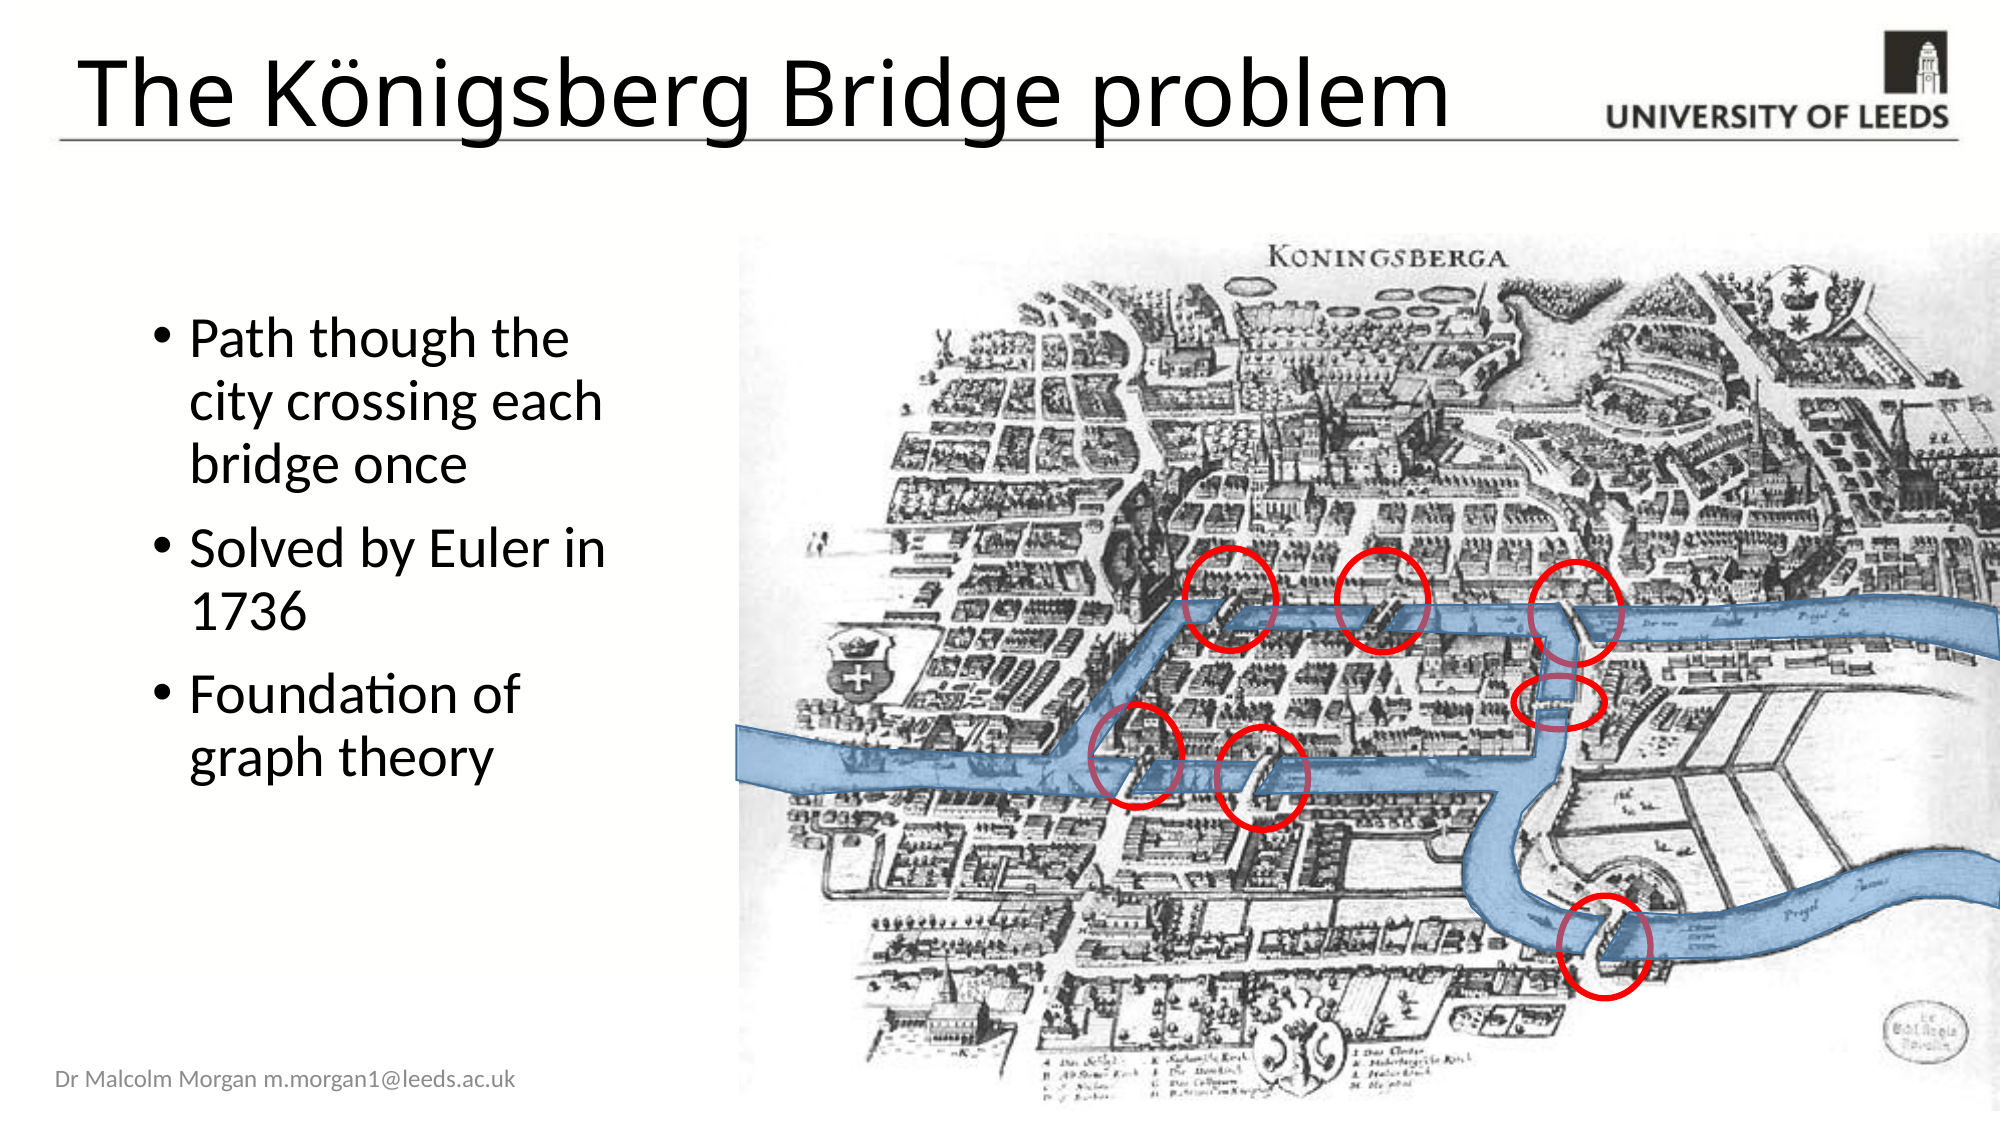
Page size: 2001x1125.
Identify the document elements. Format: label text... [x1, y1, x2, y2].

picture [0, 0, 2001, 1125]
title The Königsberg Bridge problem [62, 0, 1788, 206]
list Path though the city crossing each bridge once Solved by Euler in 1736 Foundation of graph theory [137, 299, 679, 1014]
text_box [736, 547, 2000, 999]
